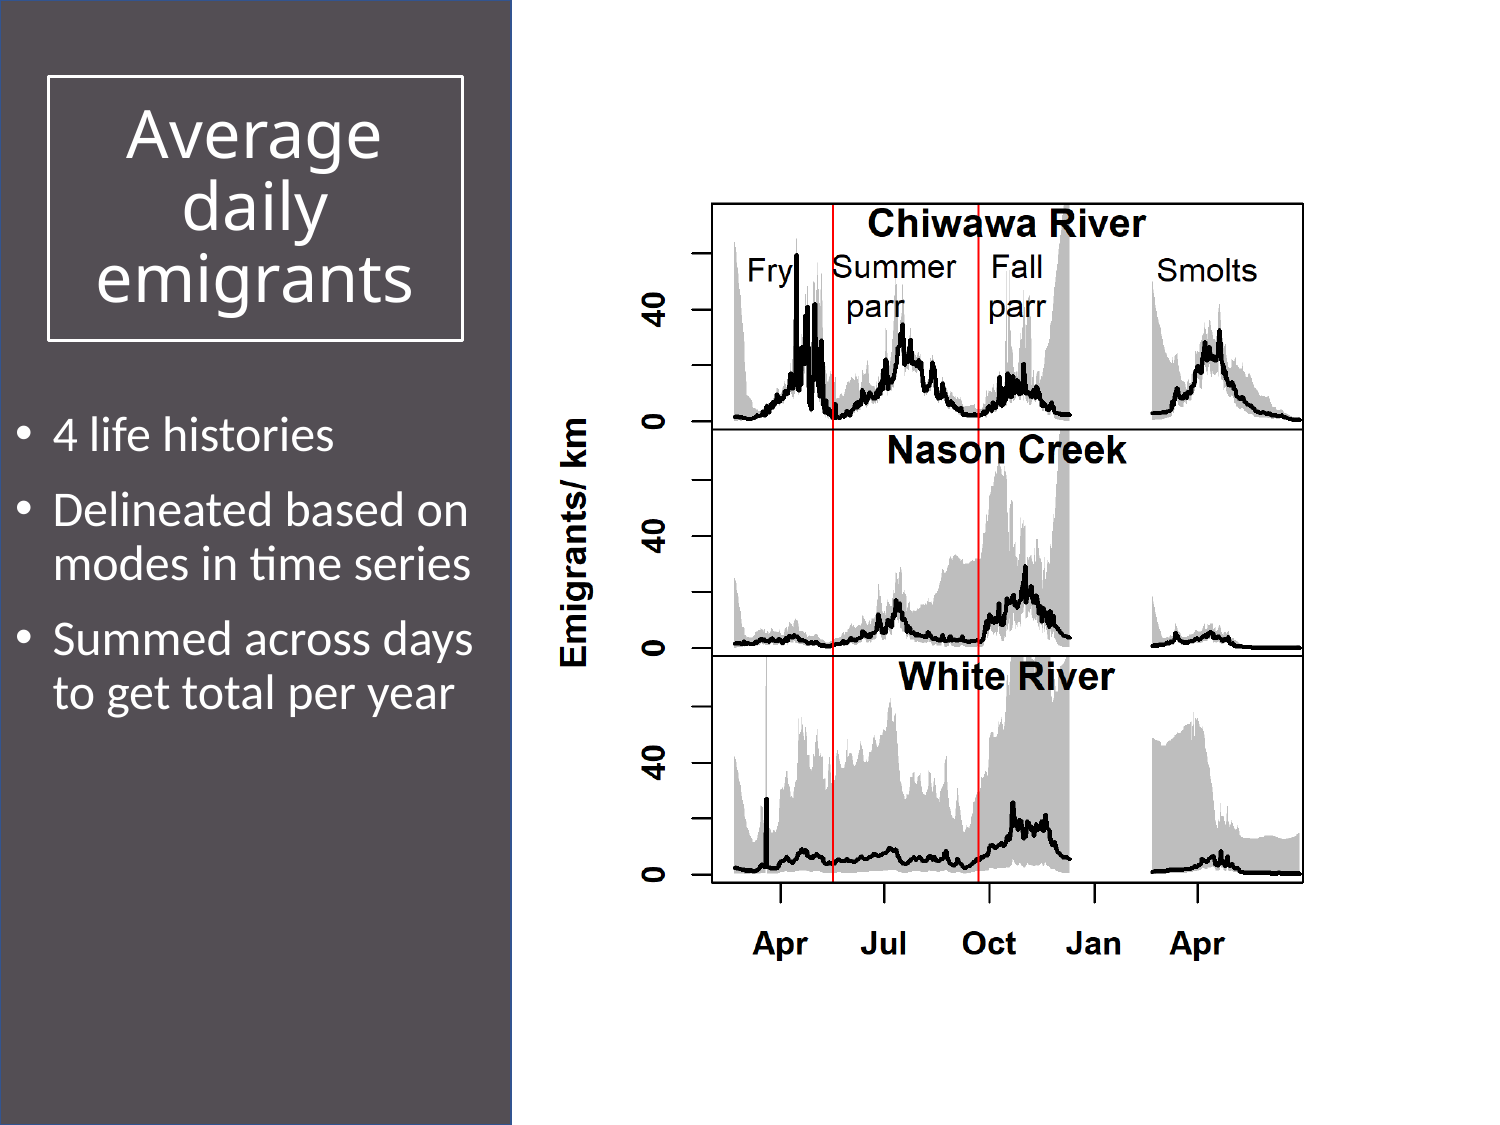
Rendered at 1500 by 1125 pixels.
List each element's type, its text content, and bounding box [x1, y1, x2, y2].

picture [514, 124, 1500, 1001]
title Average daily emigrants [48, 76, 463, 341]
text_box [0, 0, 512, 1125]
list 4 life histories Delineated based on modes in time series Summed across days to get total per year [0, 401, 511, 962]
